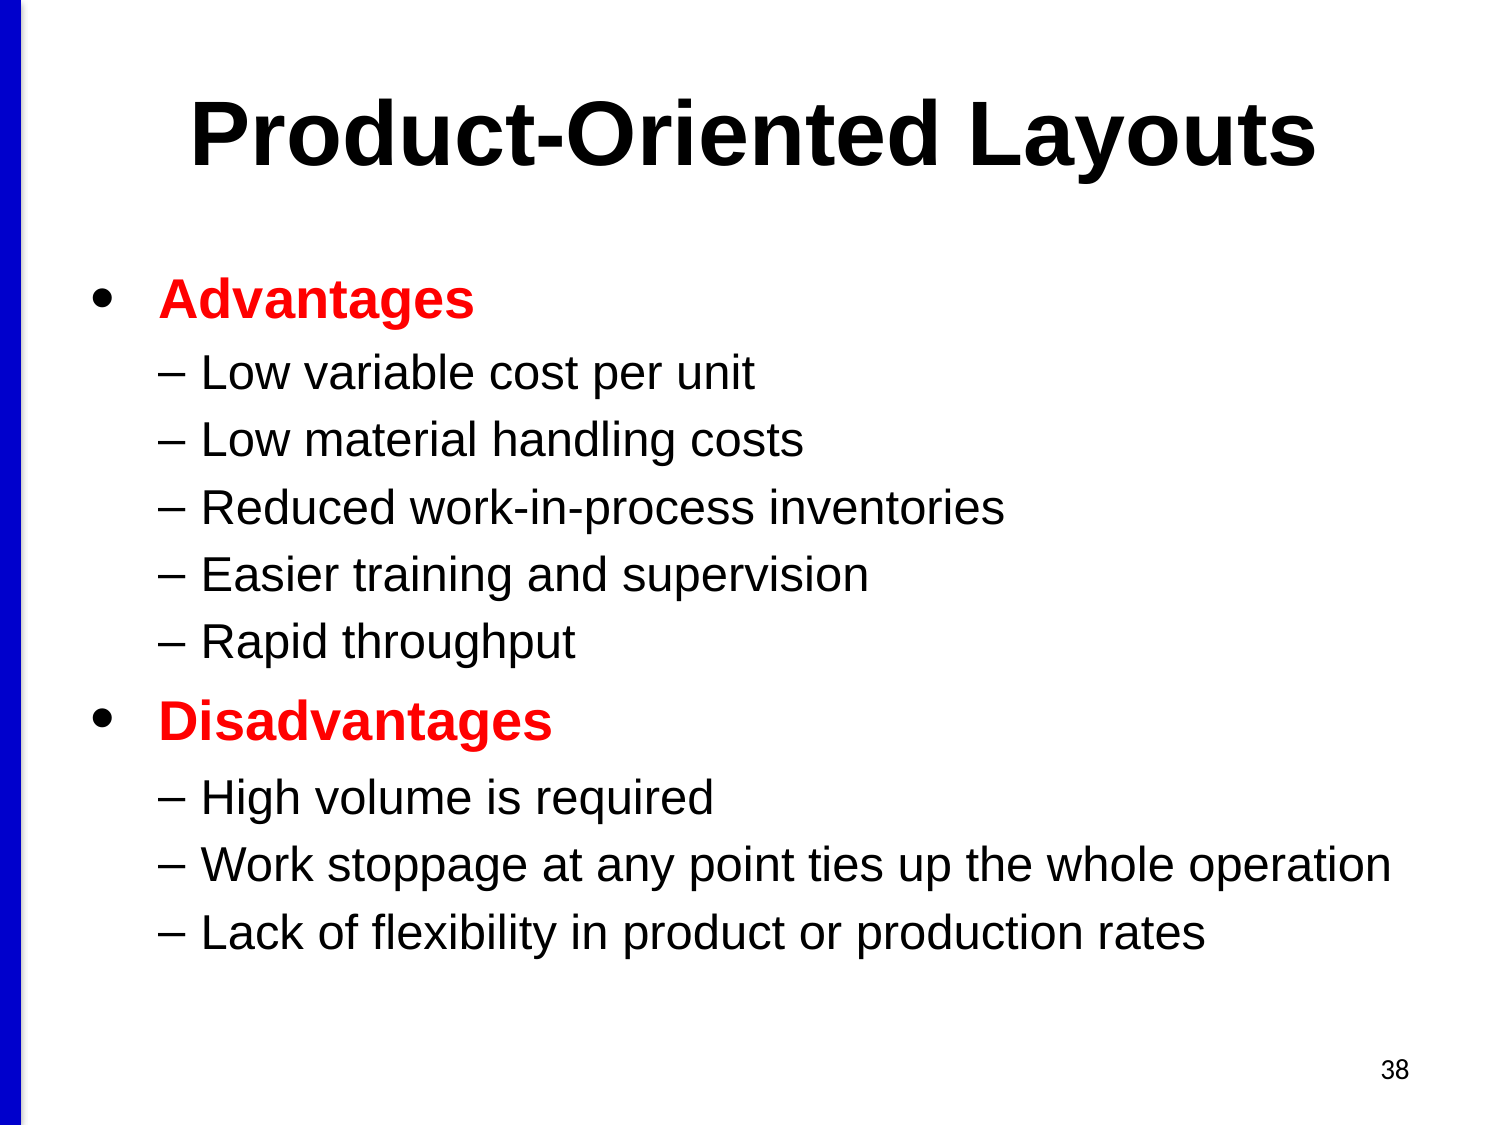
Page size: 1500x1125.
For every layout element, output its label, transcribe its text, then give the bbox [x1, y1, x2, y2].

slide_number 38 [1074, 1042, 1425, 1103]
title Product-Oriented Layouts [10, 45, 1500, 233]
list Advantages Low variable cost per unit Low material handling costs Reduced work-in-process inventories Easier training and supervision Rapid throughput Disadvantages High volume is required Work stoppage at any point ties up the whole operation Lack of flexibility in product or production rates [75, 262, 1425, 1005]
